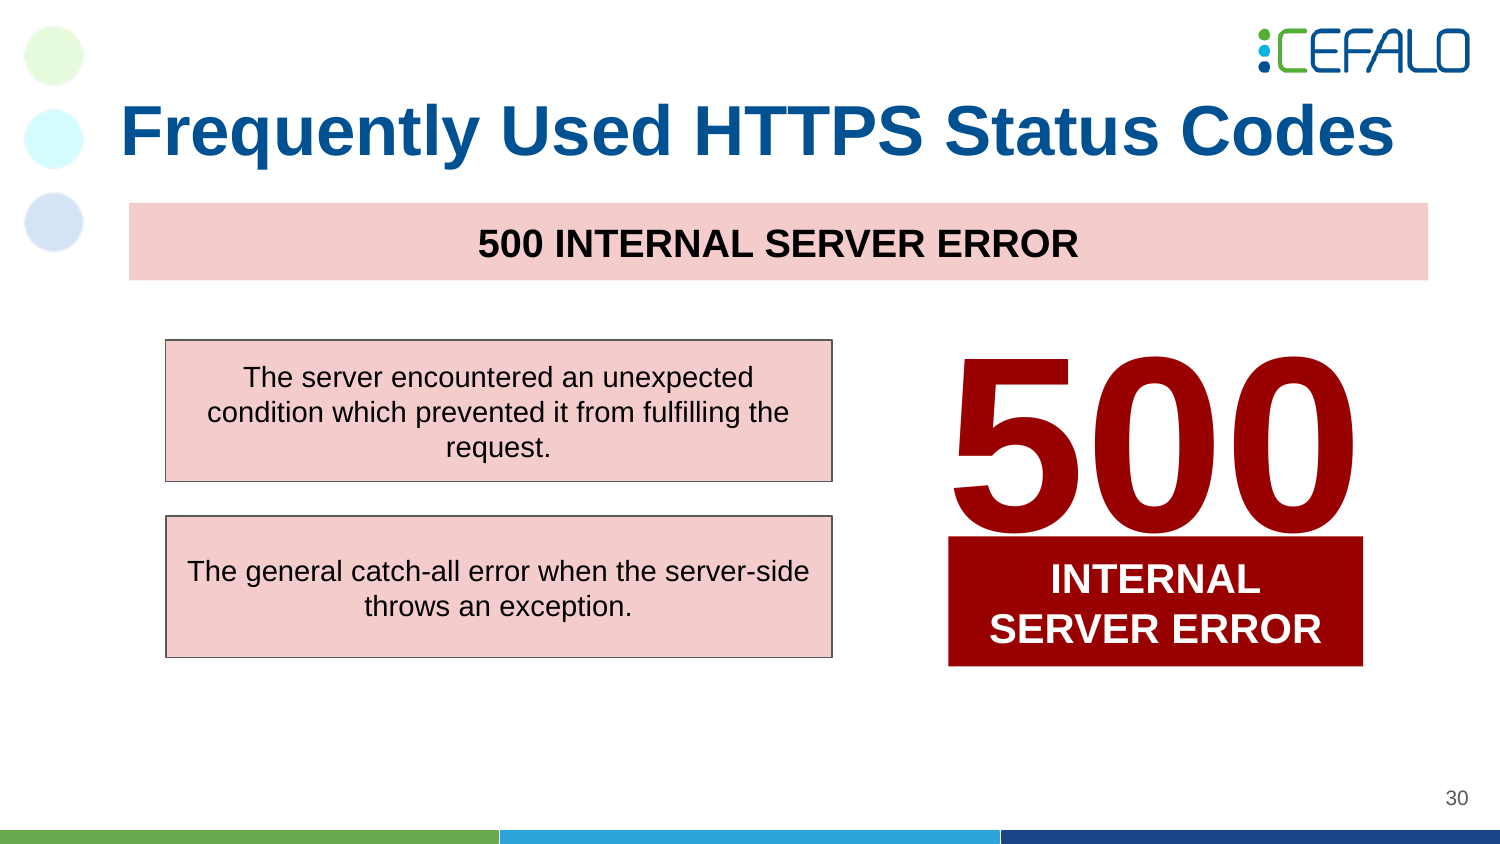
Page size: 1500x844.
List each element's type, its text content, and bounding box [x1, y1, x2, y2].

text_box 500 INTERNAL SERVER ERROR [129, 202, 1429, 281]
slide_number ‹#› [1389, 764, 1480, 830]
text_box The general catch-all error when the server-side throws an exception. [165, 516, 833, 658]
text_box 500 [931, 266, 1381, 597]
title Frequently Used HTTPS Status Codes [108, 72, 1449, 167]
picture [1258, 28, 1470, 73]
text_box The server encountered an unexpected condition which prevented it from fulfilling the request. [165, 340, 832, 482]
text_box INTERNAL SERVER ERROR [948, 536, 1364, 667]
